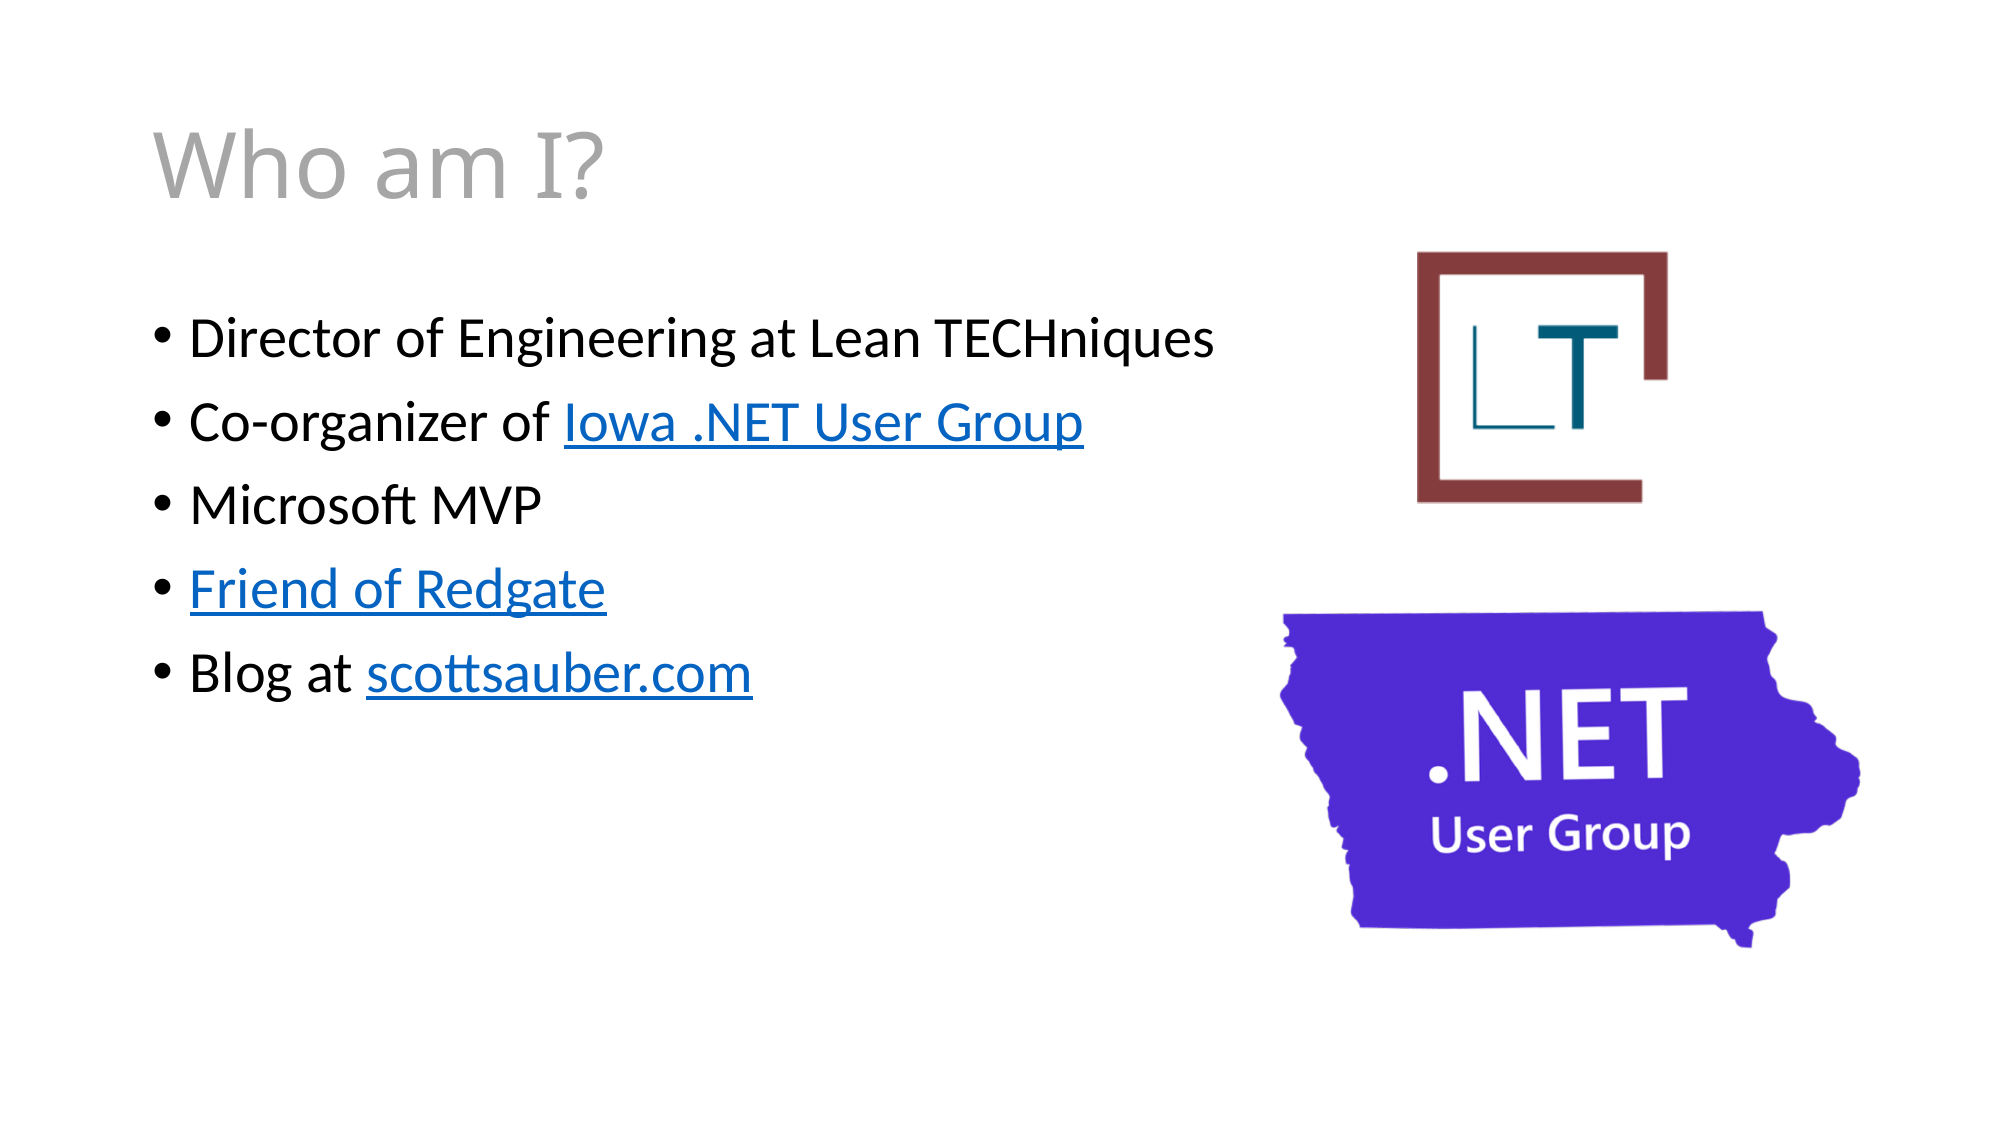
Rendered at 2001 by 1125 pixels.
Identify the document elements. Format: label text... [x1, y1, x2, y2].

list Director of Engineering at Lean TECHniques Co-organizer of Iowa .NET User Group Microsoft MVP Friend of Redgate Blog at scottsauber.com [137, 299, 1300, 1014]
picture [1270, 594, 1871, 970]
title Who am I? [137, 59, 1863, 278]
picture [1417, 251, 1723, 504]
